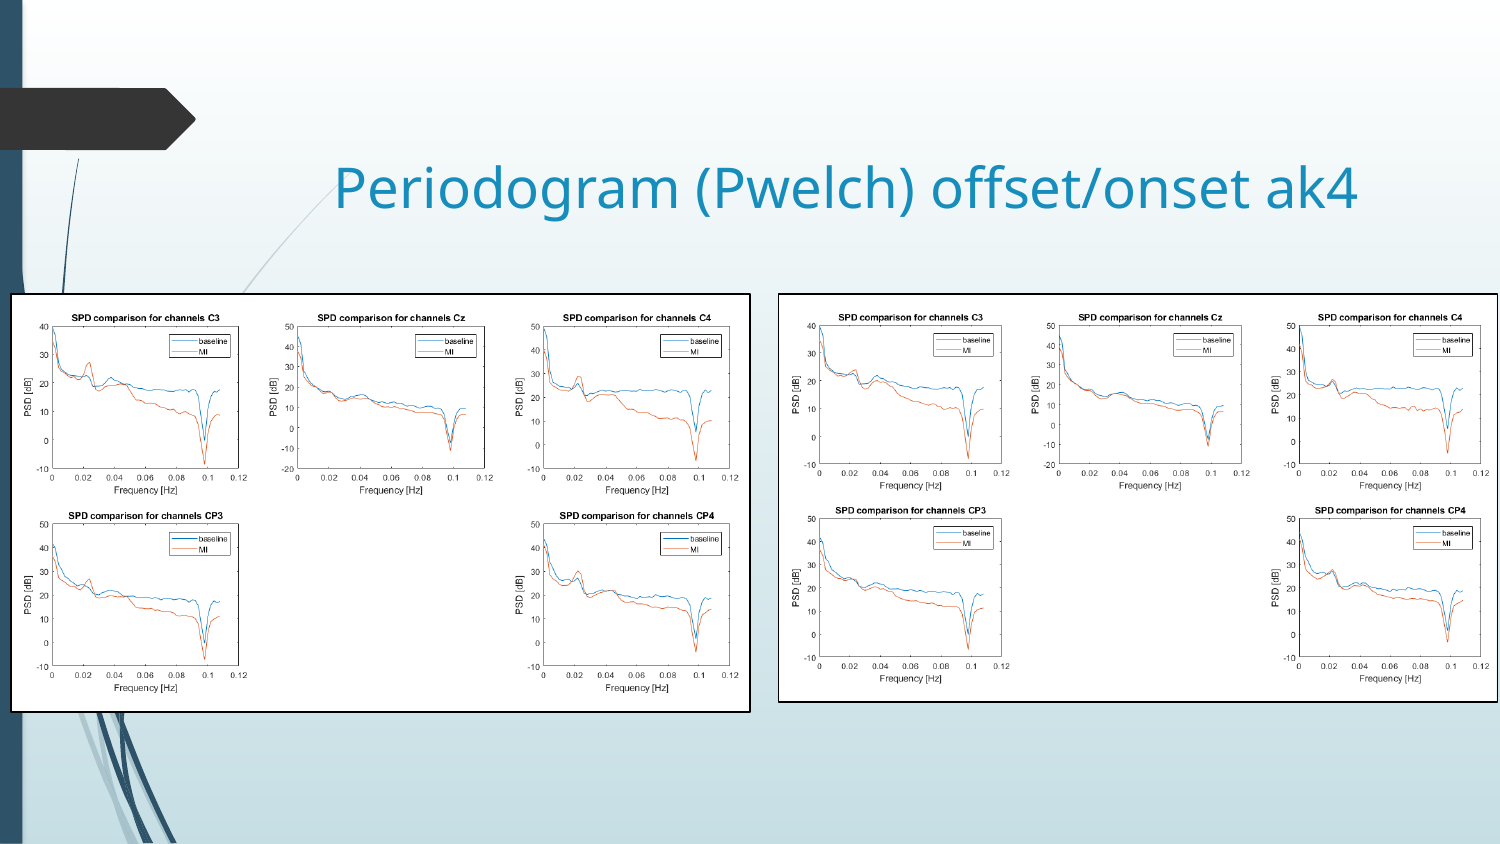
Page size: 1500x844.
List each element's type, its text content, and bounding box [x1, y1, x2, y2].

picture [11, 294, 750, 712]
picture [778, 294, 1497, 702]
title Periodogram (Pwelch) offset/onset ak4 [319, 76, 1416, 235]
